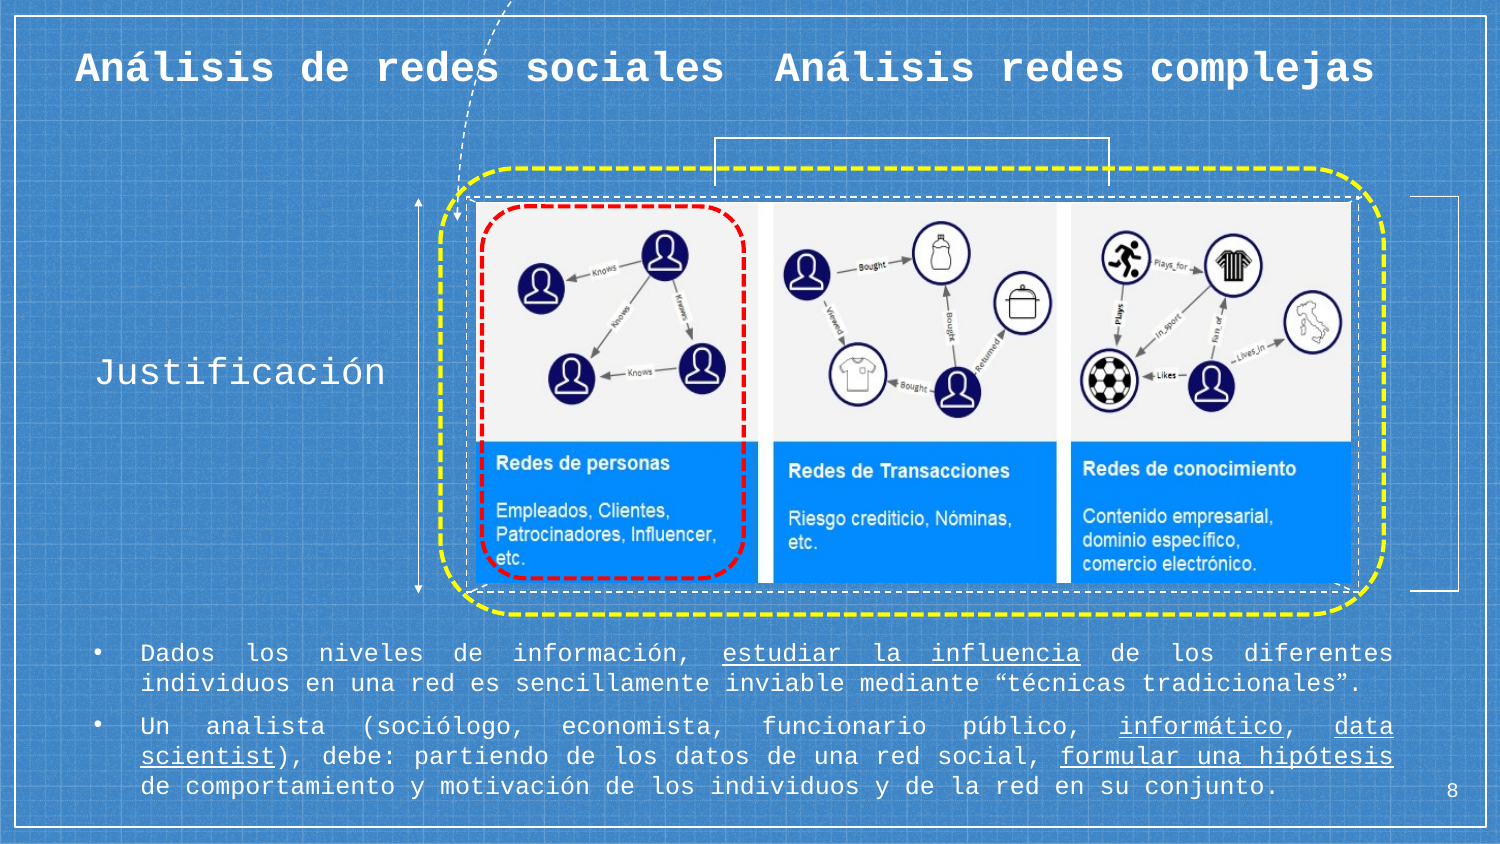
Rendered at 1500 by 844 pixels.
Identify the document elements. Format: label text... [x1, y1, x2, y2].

slide_number 8 [1398, 761, 1474, 810]
text_box [474, 603, 1353, 617]
subtitle Justificación [78, 332, 307, 461]
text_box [312, 105, 1459, 594]
picture [0, 0, 1500, 844]
list Dados los niveles de información, estudiar la influencia de los diferentes individuos en una red es sencillamente inviable mediante “técnicas tradicionales”. Un analista (sociólogo, economista, funcionario público, informático, data scientist), debe: partiendo de los datos de una red social, formular una hipótesis de comportamiento y motivación de los individuos y de la red en su conjunto. [78, 621, 1410, 823]
